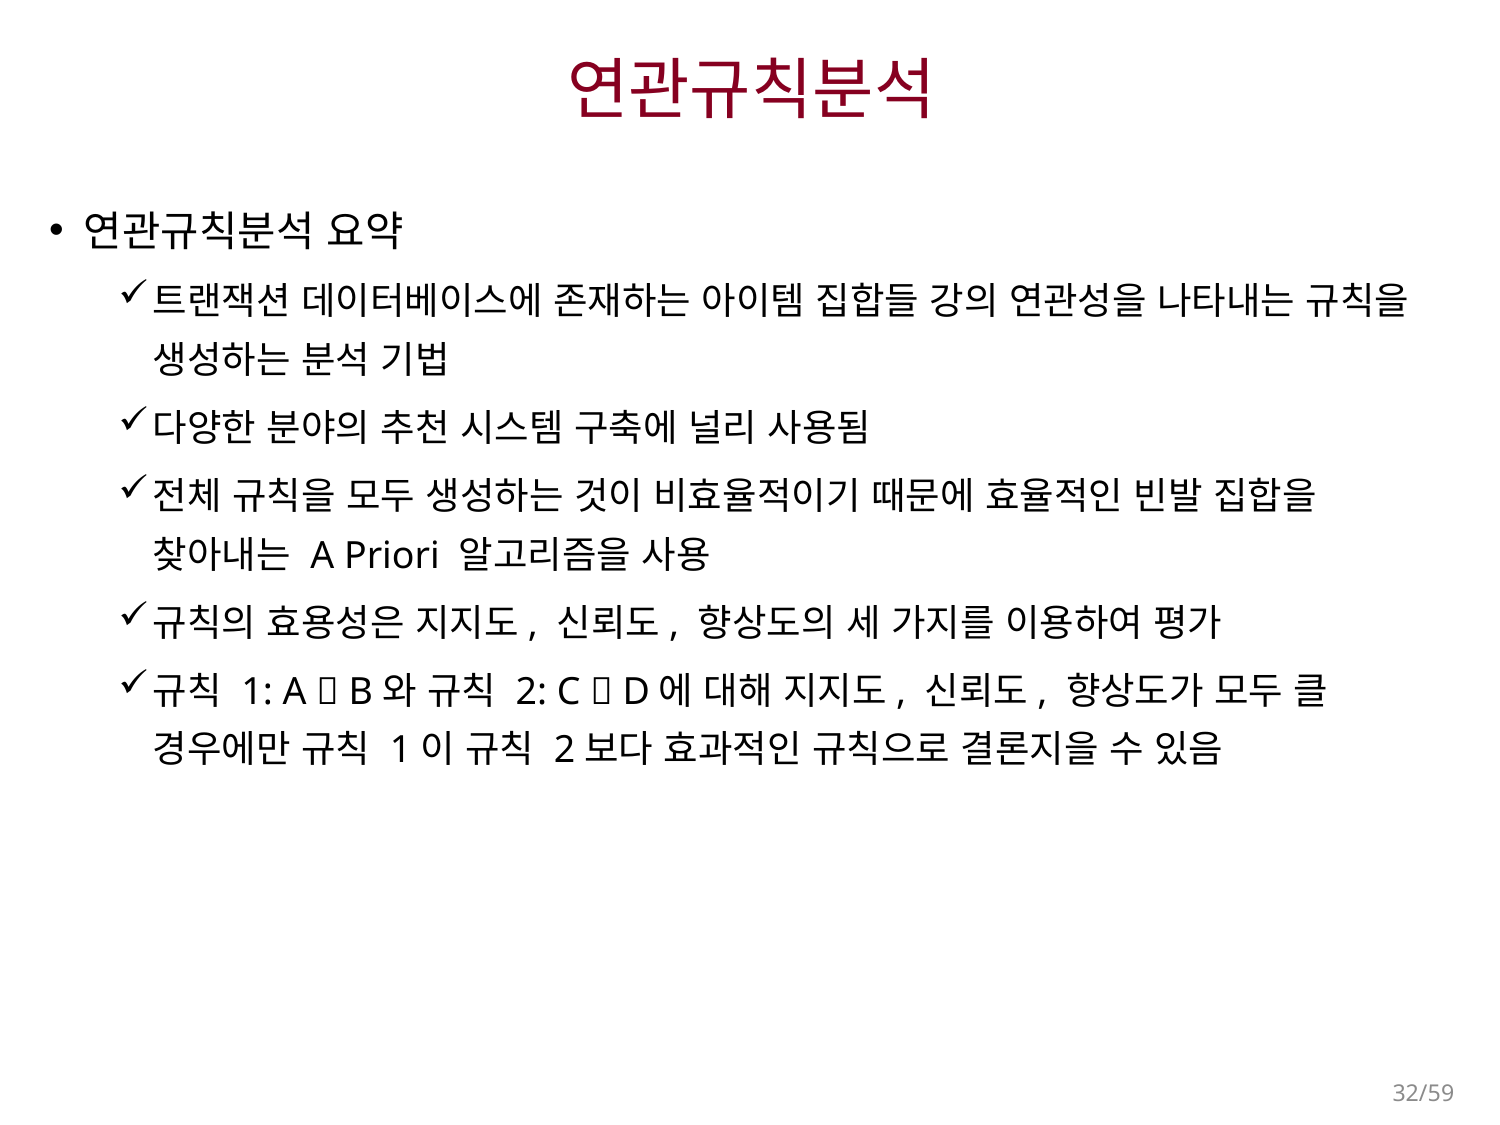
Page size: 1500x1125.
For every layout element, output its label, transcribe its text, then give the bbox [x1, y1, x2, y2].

title 연관규칙분석 [34, 37, 1470, 147]
slide_number 32/59 [1131, 1071, 1470, 1116]
list 연관규칙분석 요약 트랜잭션 데이터베이스에 존재하는 아이템 집합들 강의 연관성을 나타내는 규칙을 생성하는 분석 기법 다양한 분야의 추천 시스템 구축에 널리 사용됨 전체 규칙을 모두 생성하는 것이 비효율적이기 때문에 효율적인 빈발 집합을 찾아내는 A Priori 알고리즘을 사용 규칙의 효용성은 지지도, 신뢰도, 향상도의 세 가지를 이용하여 평가 규칙 1: A  B와 규칙 2: C  D에 대해 지지도, 신뢰도, 향상도가 모두 클 경우에만 규칙 1이 규칙 2보다 효과적인 규칙으로 결론지을 수 있음 [34, 181, 1470, 1059]
